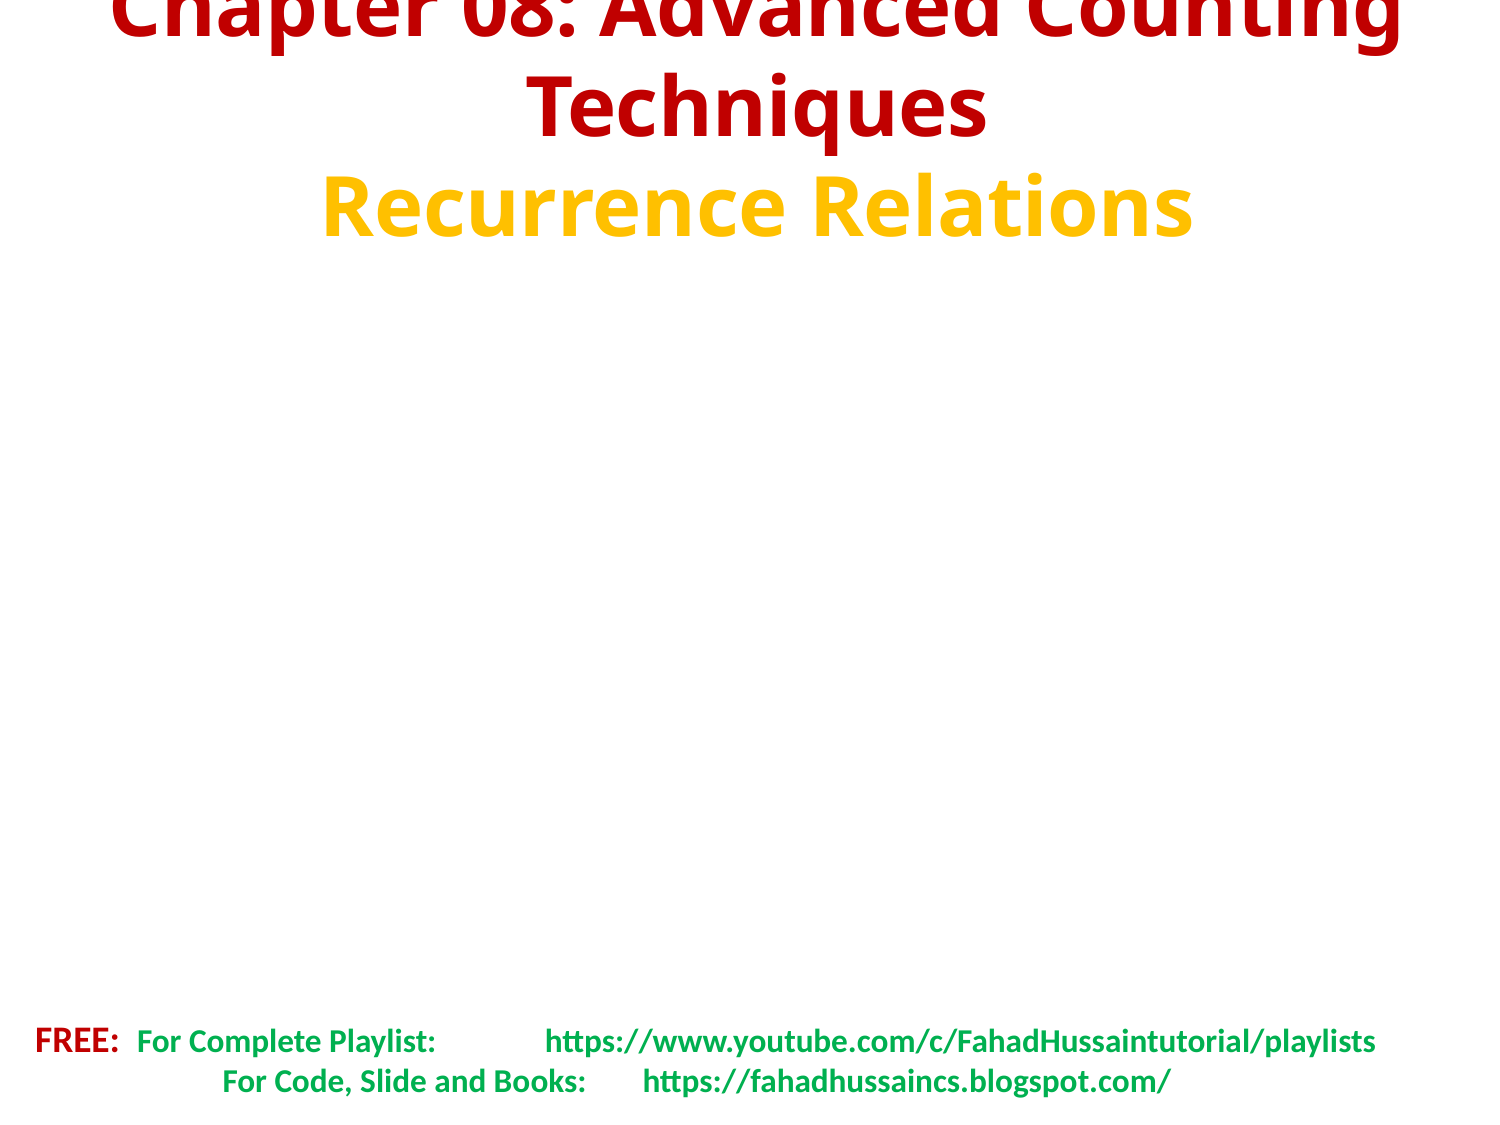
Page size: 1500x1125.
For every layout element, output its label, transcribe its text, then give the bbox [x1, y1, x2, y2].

title Chapter 08: Advanced Counting Techniques Recurrence Relations [37, 0, 1475, 254]
text_box FREE: For Complete Playlist: https://www.youtube.com/c/FahadHussaintutorial/playlists For Code, Slide and Books: https://fahadhussaincs.blogspot.com/ [20, 1007, 1480, 1107]
